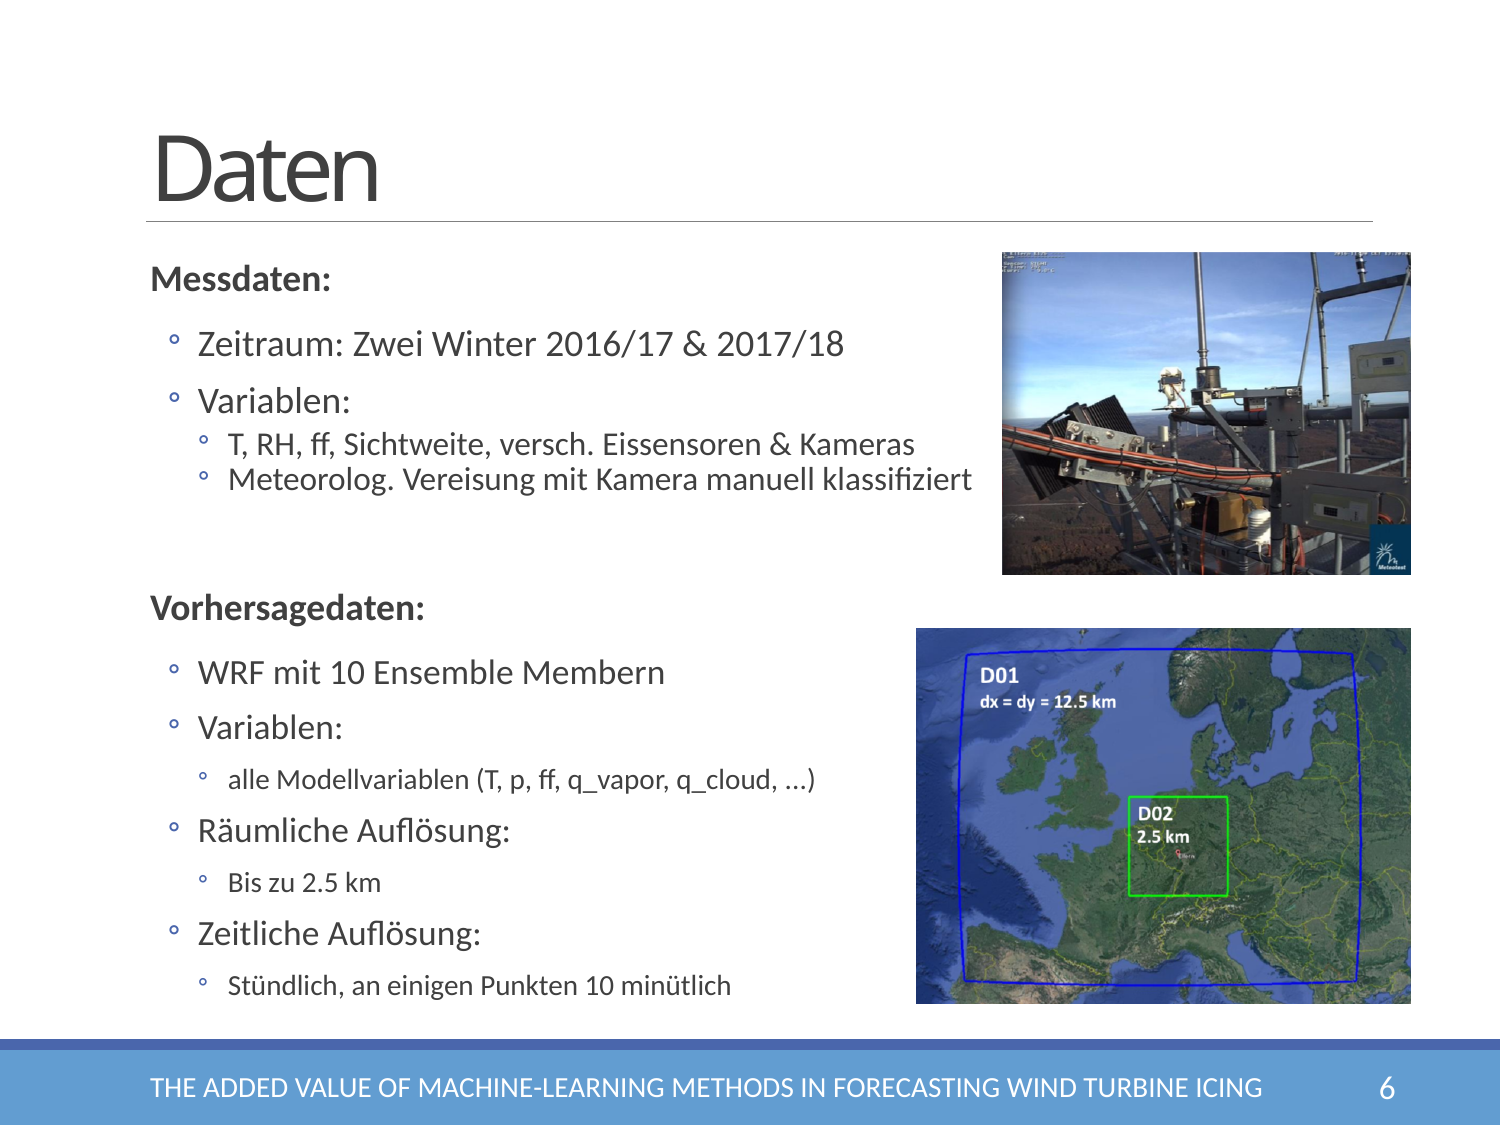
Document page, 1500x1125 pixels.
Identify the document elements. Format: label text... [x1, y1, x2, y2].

slide_number 6 [1249, 1056, 1411, 1117]
picture [916, 627, 1412, 1004]
picture [1001, 250, 1412, 575]
title Daten [135, 47, 1373, 228]
list Messdaten: Zeitraum: Zwei Winter 2016/17 & 2017/18 Variablen: T, RH, ff, Sichtweite, versch. Eissensoren & Kameras Meteorolog. Vereisung mit Kamera manuell klassifiziert Vorhersagedaten: WRF mit 10 Ensemble Membern Variablen: alle Modellvariablen (T, p, ff, q_vapor, q_cloud, ...) Räumliche Auflösung: Bis zu 2.5 km Zeitliche Auflösung: Stündlich, an einigen Punkten 10 minütlich [135, 251, 1373, 1034]
footer The added value of machine-learning methods in forecasting wind turbine icing [135, 1056, 1249, 1117]
